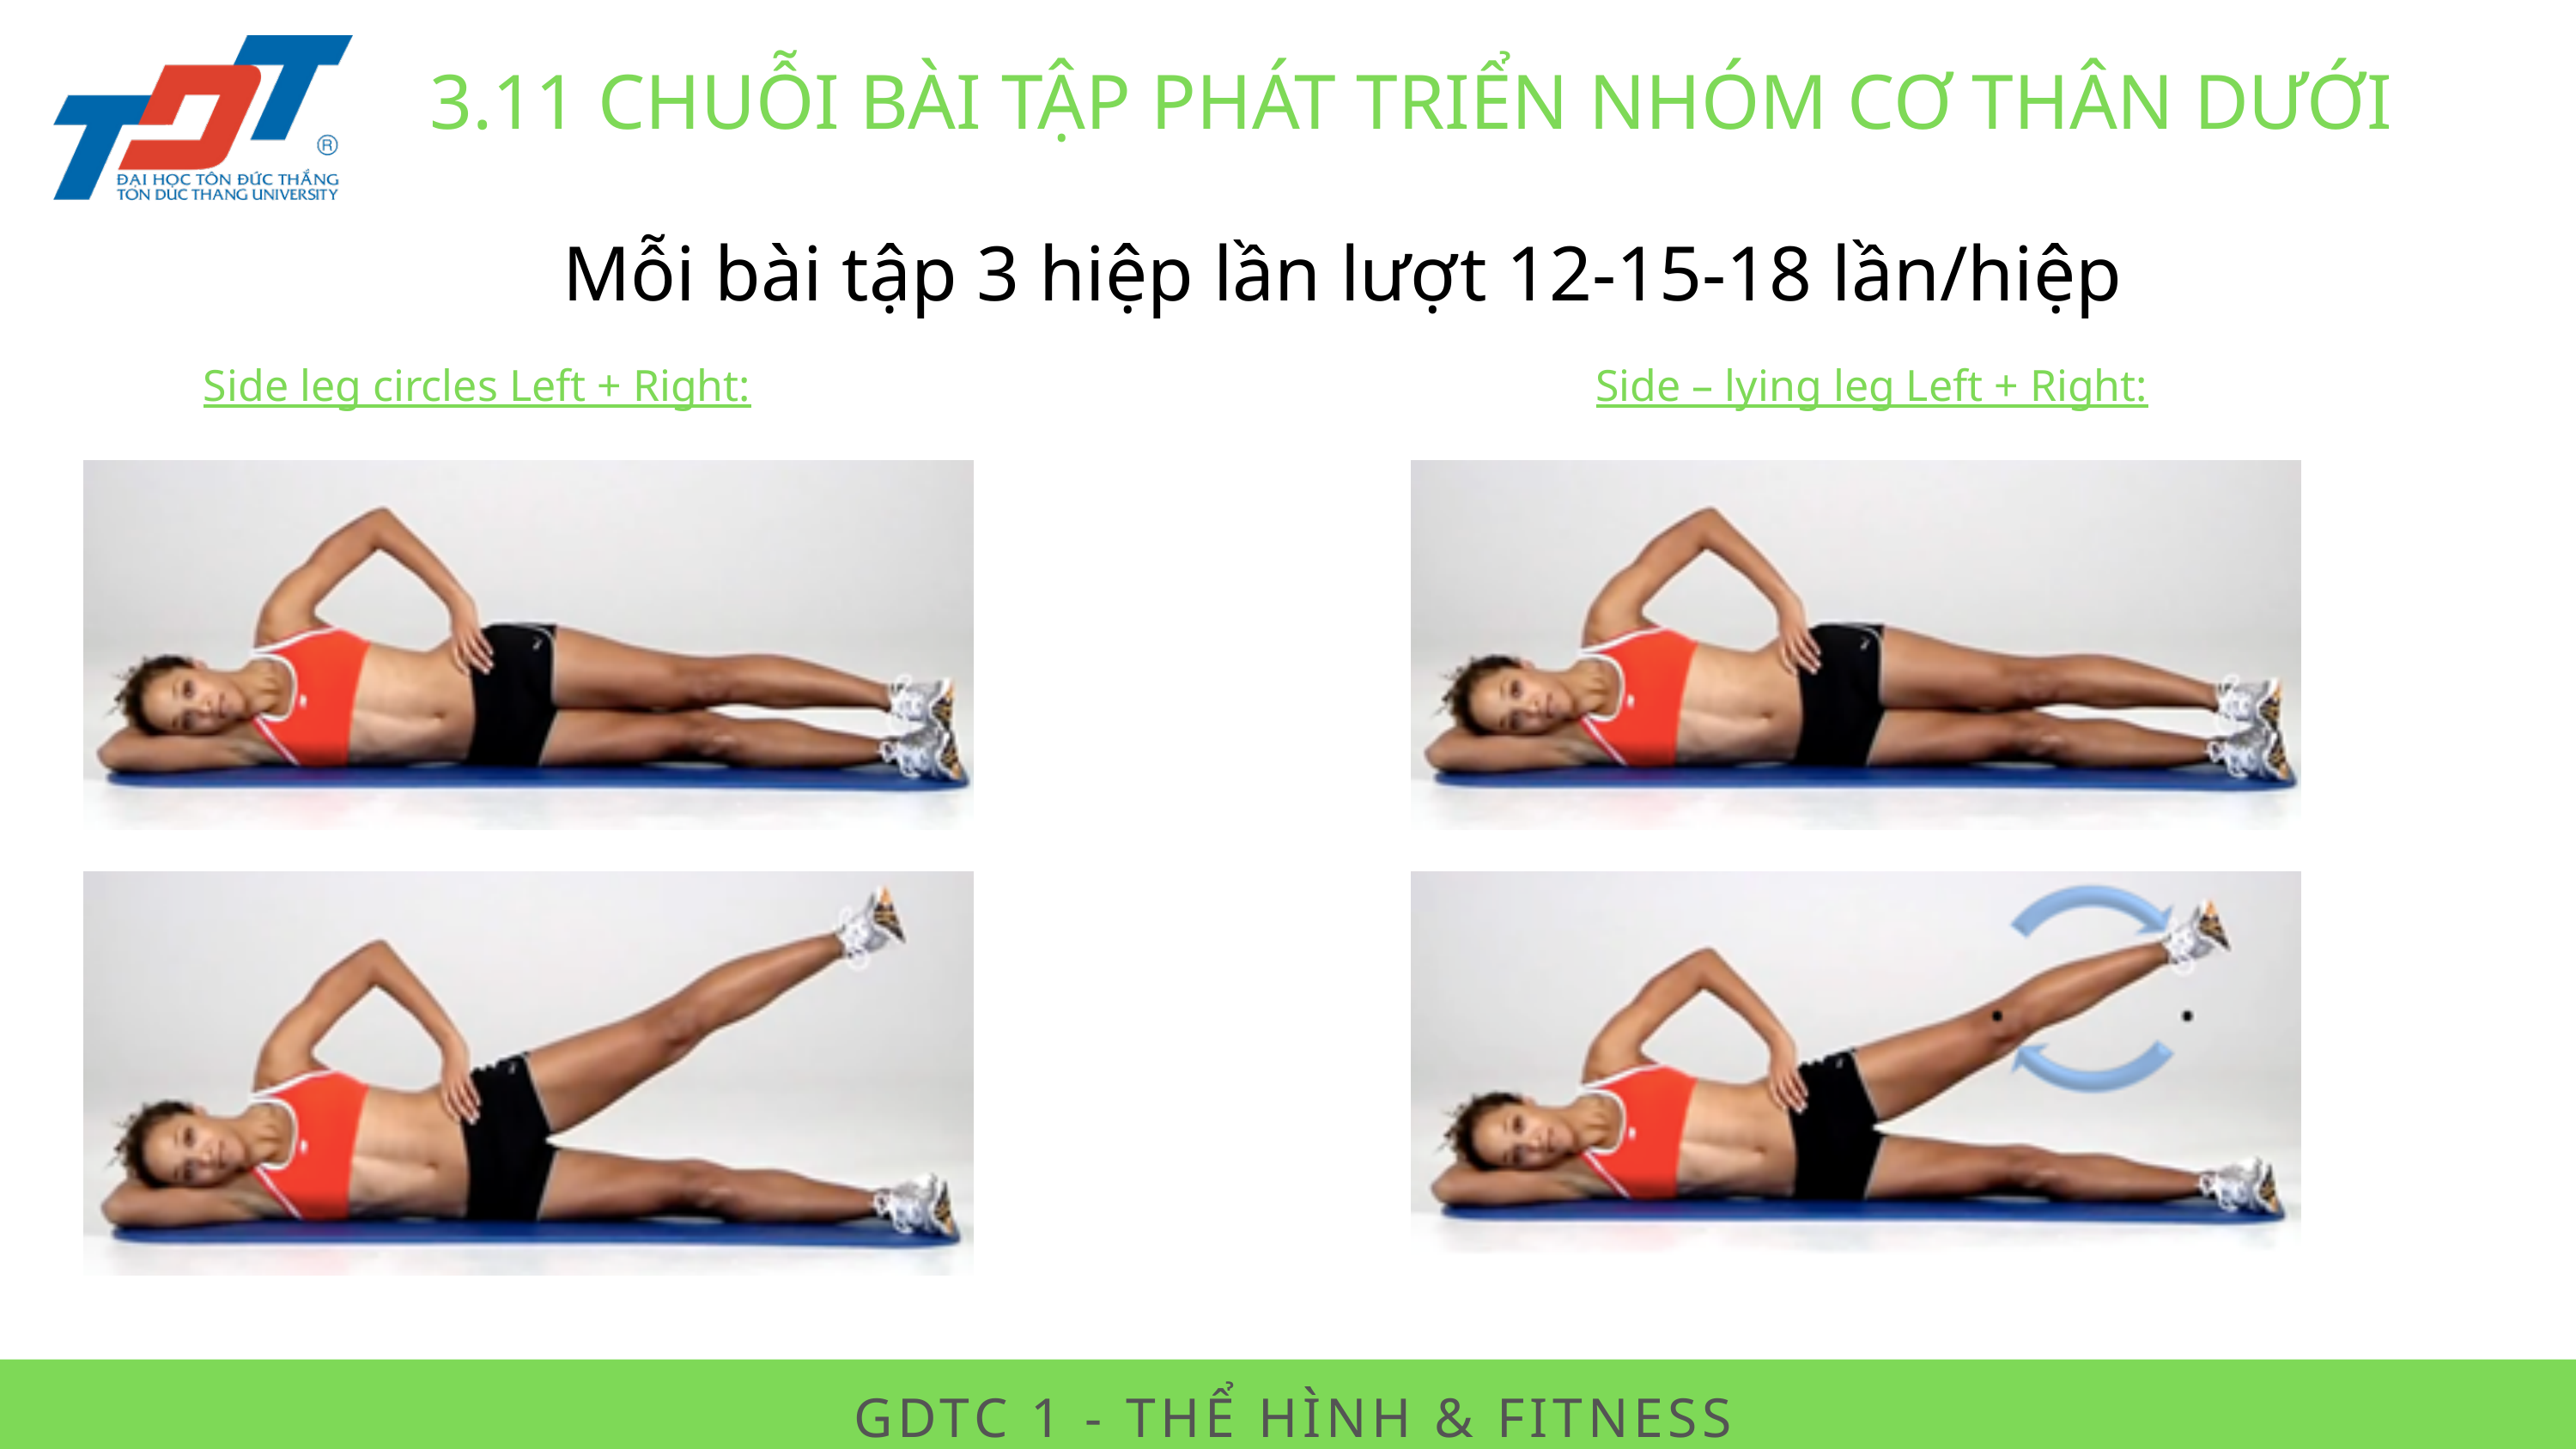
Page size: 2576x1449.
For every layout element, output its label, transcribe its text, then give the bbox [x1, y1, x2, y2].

text_box Side leg circles Left + Right: [203, 349, 1220, 410]
picture [83, 871, 974, 1276]
picture [83, 460, 974, 830]
text_box GDTC 1 - THỂ HÌNH & FITNESS [808, 1373, 1779, 1449]
text_box 3.11 CHUỖI BÀI TẬP PHÁT TRIỂN NHÓM CƠ THÂN DƯỚI [357, 58, 2540, 145]
text_box [0, 1359, 2576, 1449]
text_box Mỗi bài tập 3 hiệp lần lượt 12-15-18 lần/hiệp [144, 210, 2540, 316]
picture [1411, 871, 2301, 1264]
picture [1411, 460, 2301, 830]
text_box Side – lying leg Left + Right: [1595, 349, 2576, 410]
picture [53, 35, 354, 202]
